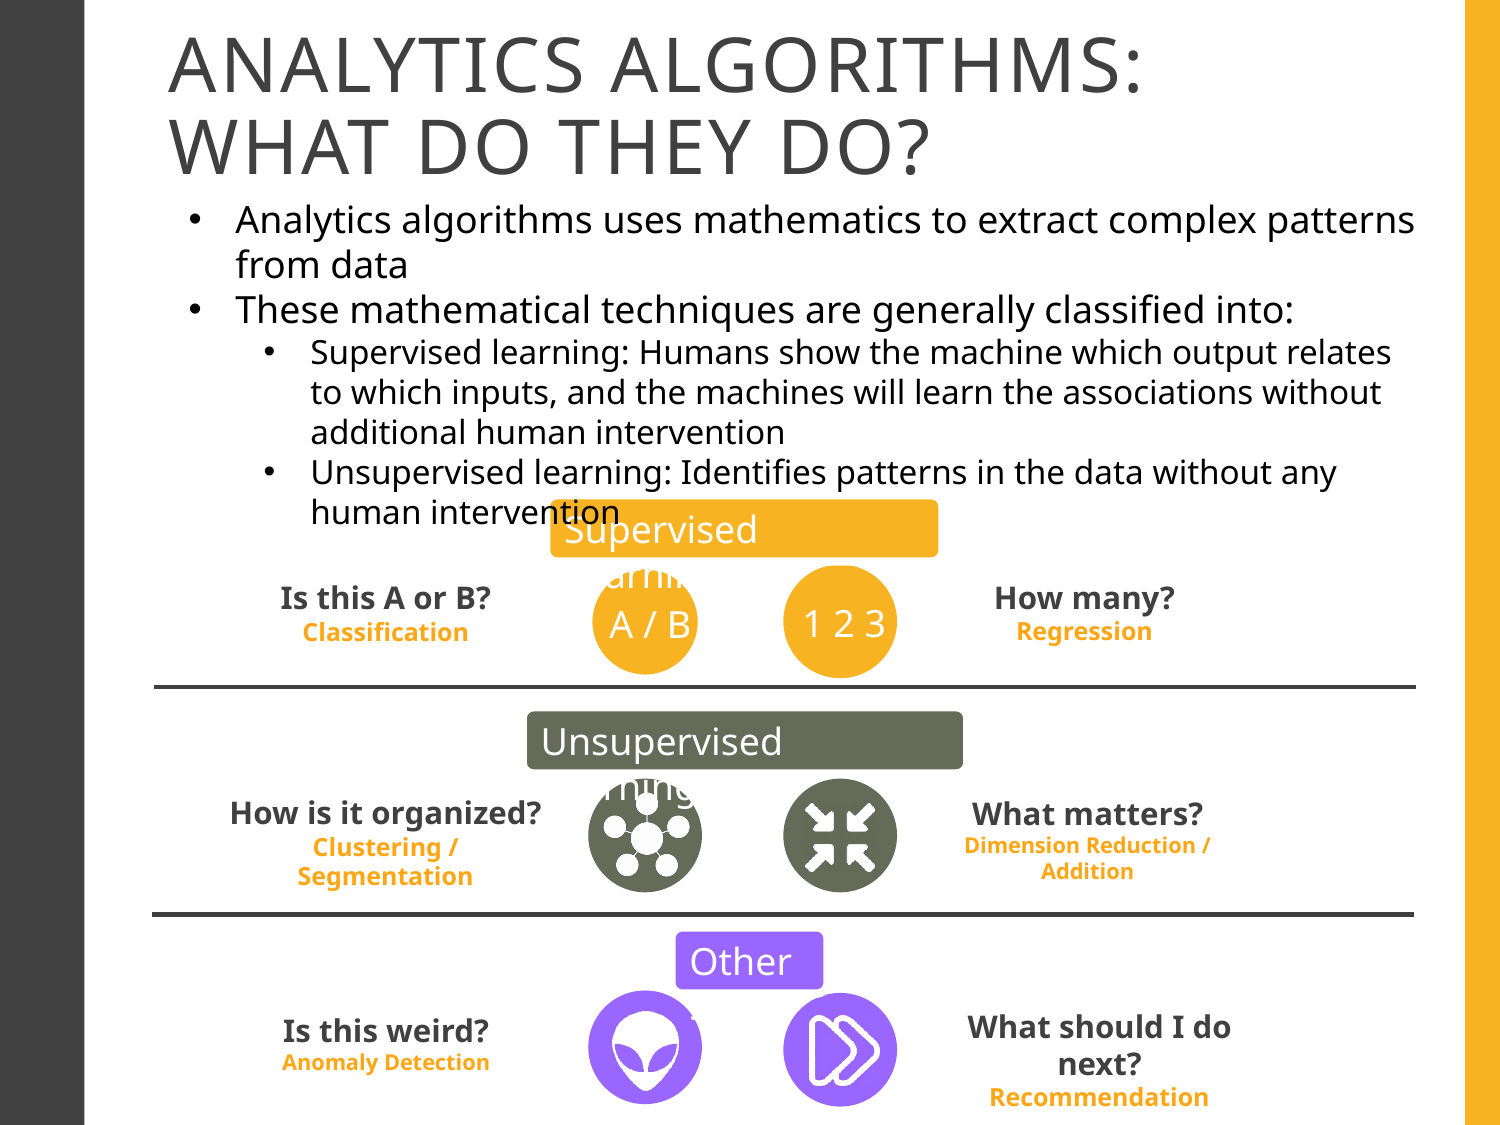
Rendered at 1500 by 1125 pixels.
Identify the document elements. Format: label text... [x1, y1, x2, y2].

text_box Is this weird? Anomaly Detection [267, 1004, 506, 1083]
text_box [783, 564, 904, 679]
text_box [588, 990, 702, 1105]
text_box How many? Regression [907, 571, 1263, 654]
title analytics algorithms: what do they do? [154, 19, 1407, 199]
text_box What matters? Dimension Reduction / Addition [910, 786, 1266, 892]
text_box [783, 778, 898, 893]
text_box Others [667, 923, 832, 998]
text_box How is it organized? Clustering / Segmentation [208, 786, 564, 899]
text_box Supervised Learning [541, 539, 947, 566]
text_box What should I do next? Recommendation [906, 999, 1293, 1119]
text_box Analytics algorithms uses mathematics to extract complex patterns from data These mathematical techniques are generally classified into: Supervised learning: Humans show the machine which output relates to which inputs, and the machines will learn the associations without additional human intervention Unsupervised learning: Identifies patterns in the data without any human intervention [173, 188, 1436, 539]
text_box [588, 565, 708, 679]
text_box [783, 992, 898, 1107]
text_box Is this A or B? Classification [265, 571, 507, 685]
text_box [588, 778, 702, 893]
text_box Unsupervised Learning [518, 703, 972, 778]
